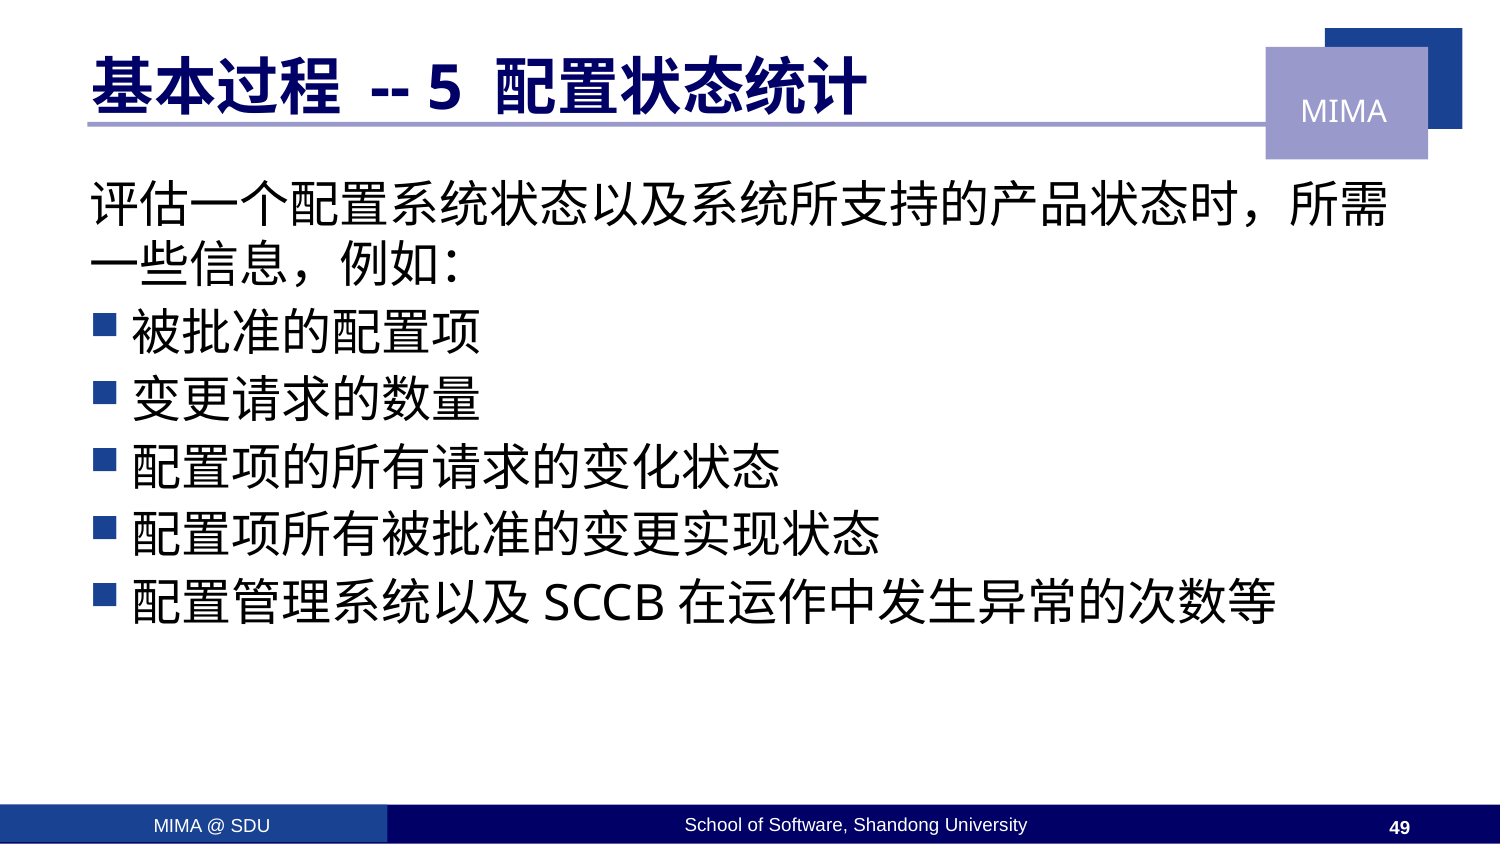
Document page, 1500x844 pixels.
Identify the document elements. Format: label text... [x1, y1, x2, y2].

list 评估一个配置系统状态以及系统所支持的产品状态时，所需一些信息，例如： 被批准的配置项 变更请求的数量 配置项的所有请求的变化状态 配置项所有被批准的变更实现状态 配置管理系统以及SCCB在运作中发生异常的次数等 [74, 164, 1426, 754]
title 基本过程 -- 5 配置状态统计 [76, 44, 1291, 125]
